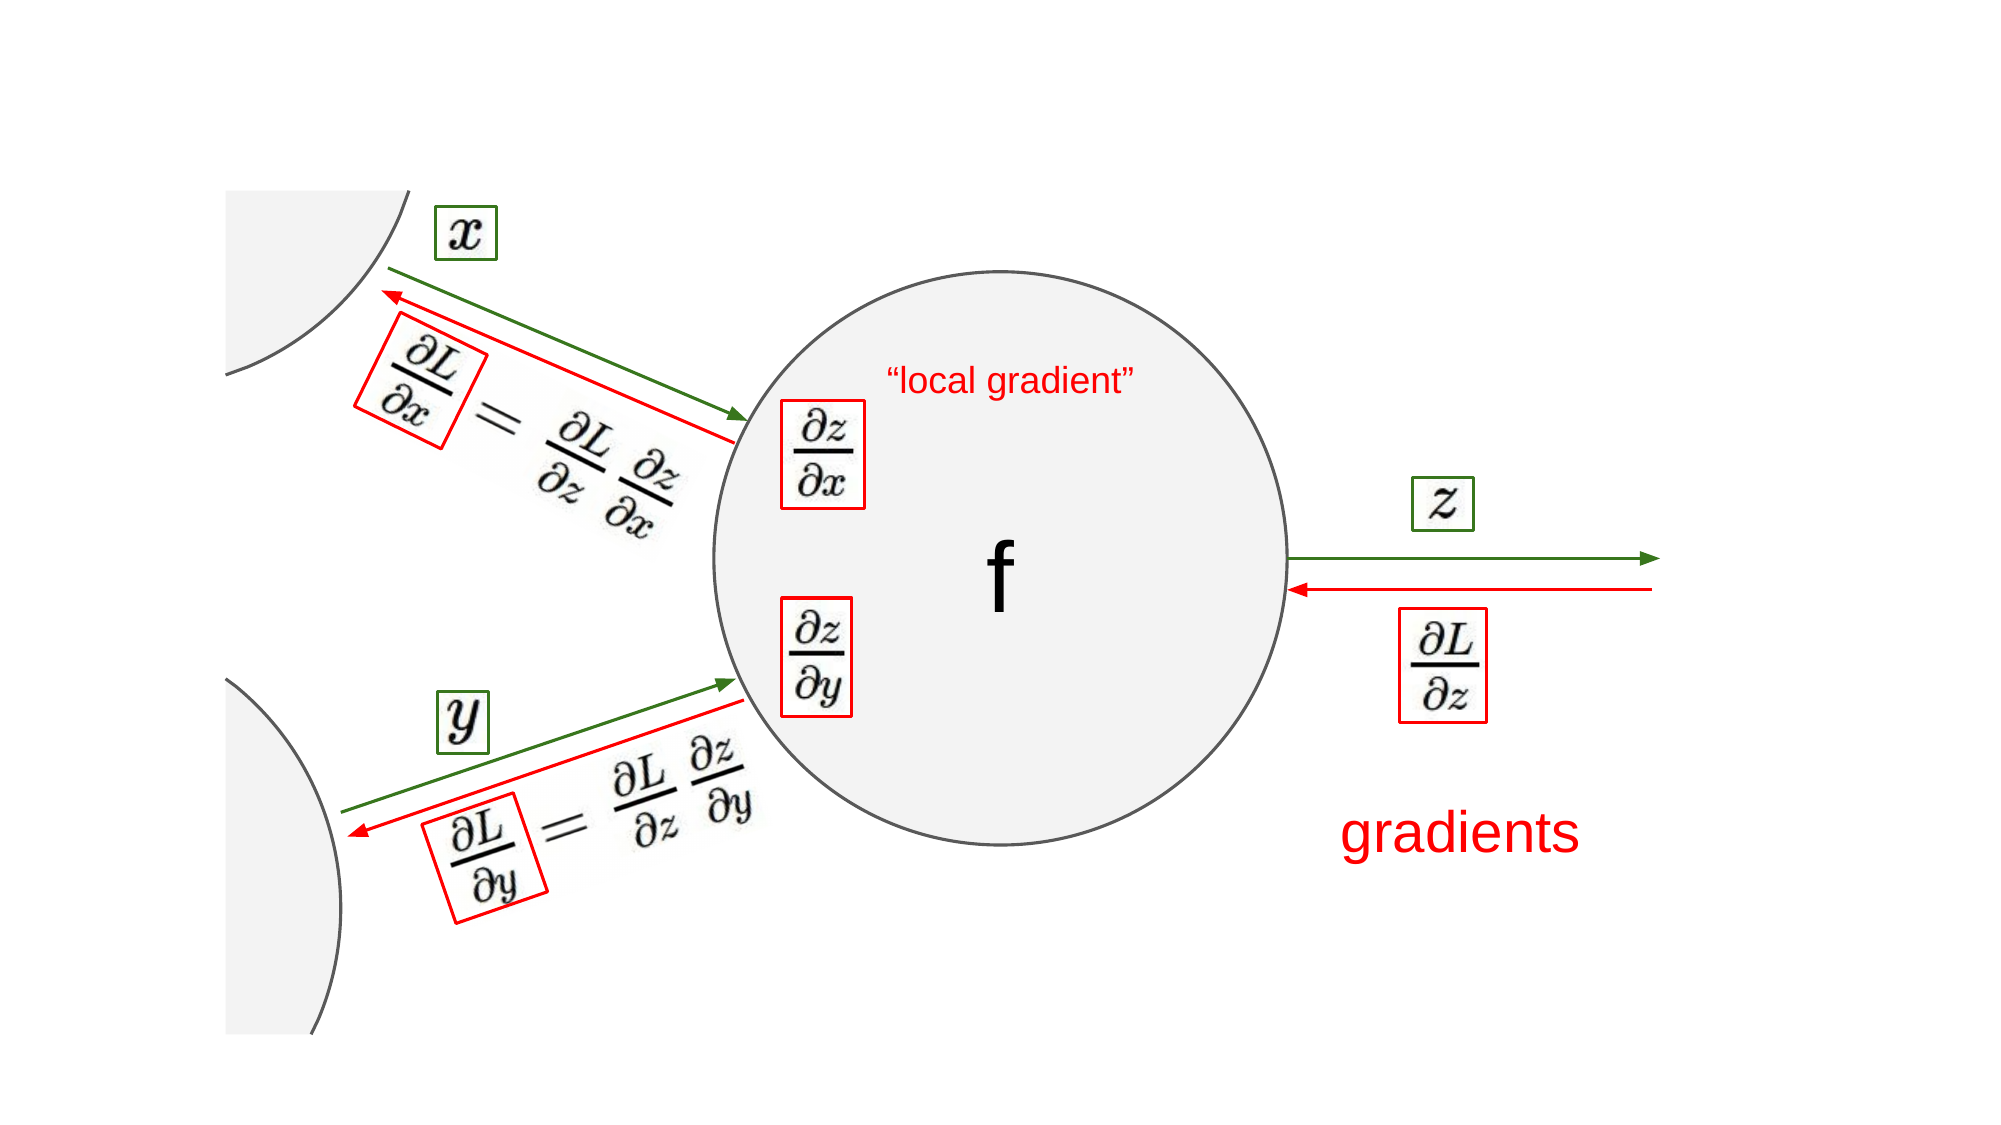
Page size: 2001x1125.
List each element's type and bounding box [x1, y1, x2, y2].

text_box [435, 206, 497, 260]
text_box [225, 190, 1660, 1035]
